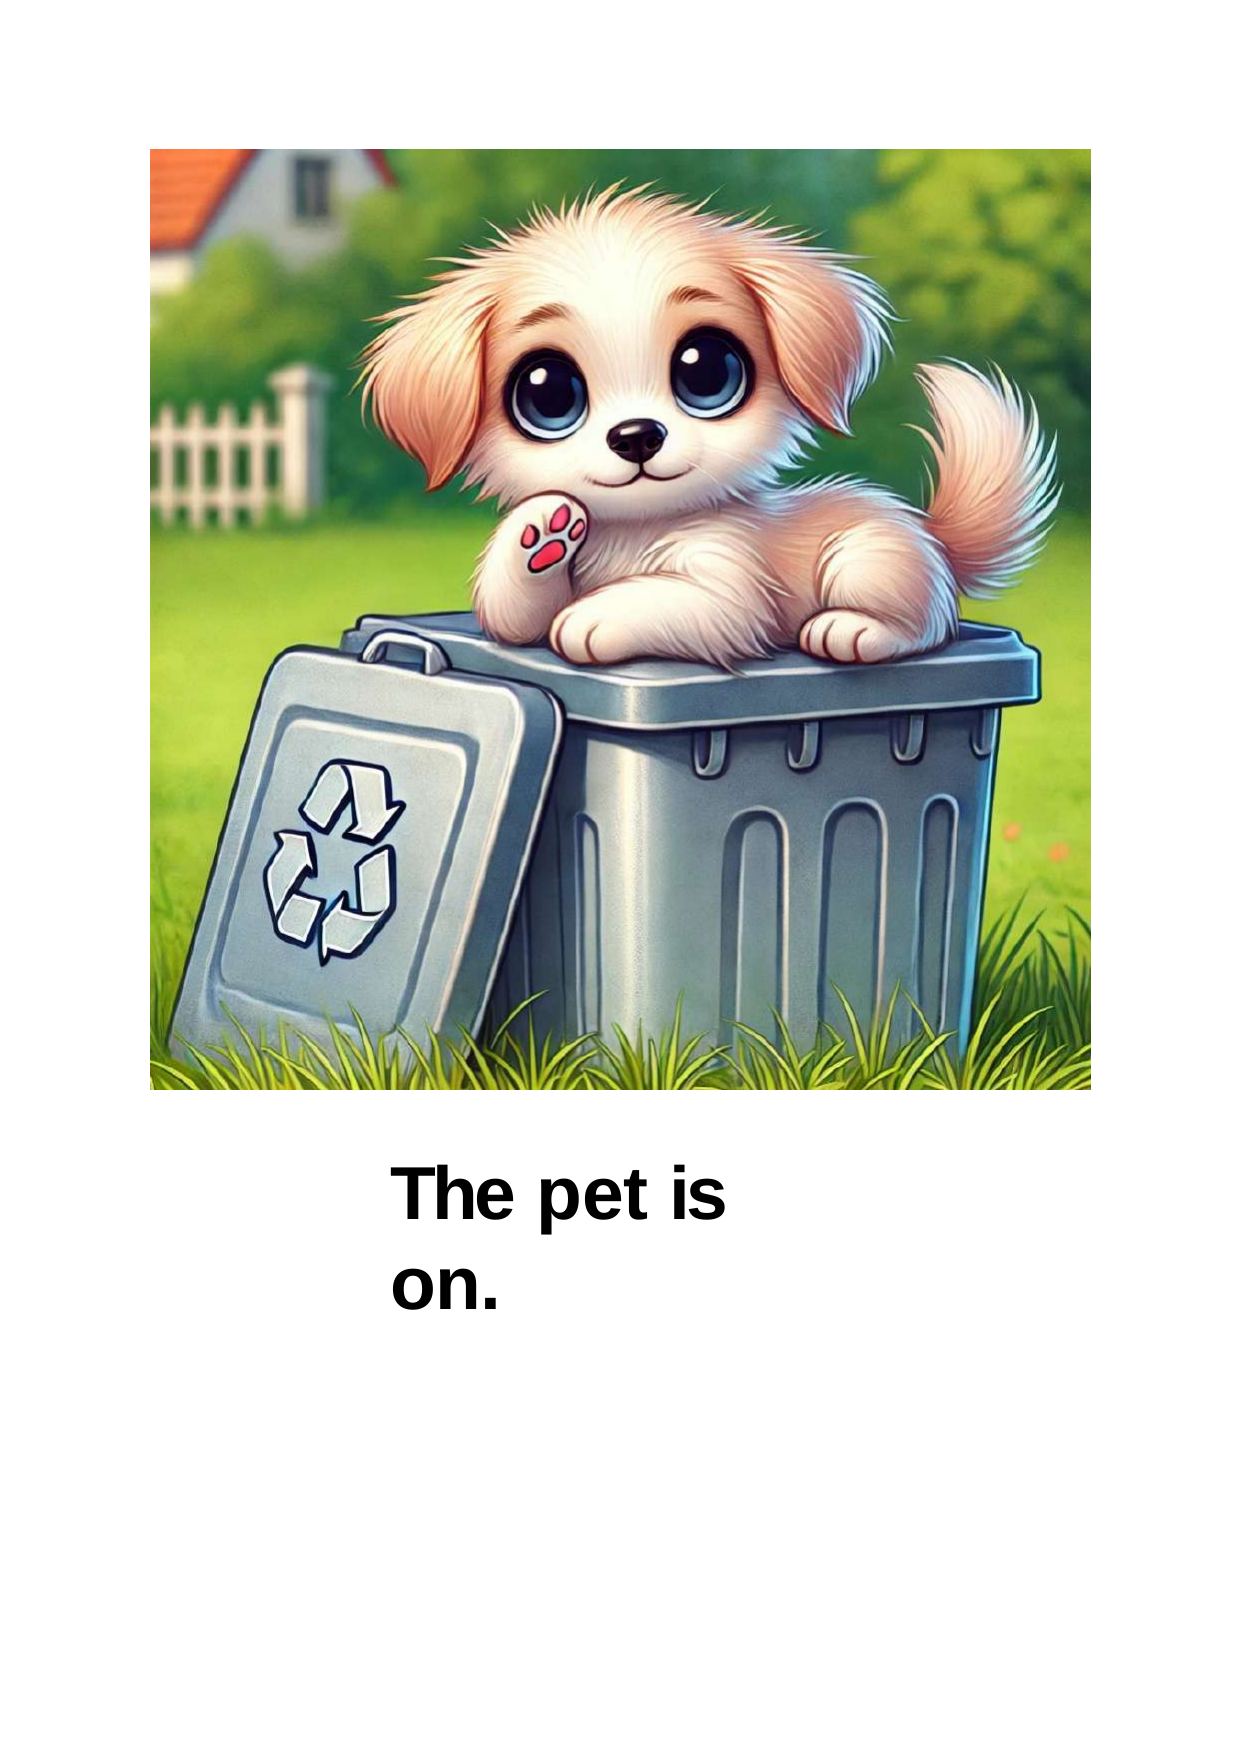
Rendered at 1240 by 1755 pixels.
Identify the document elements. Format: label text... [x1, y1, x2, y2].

picture [149, 149, 1091, 1091]
text_box The pet is on. [388, 1142, 852, 1325]
